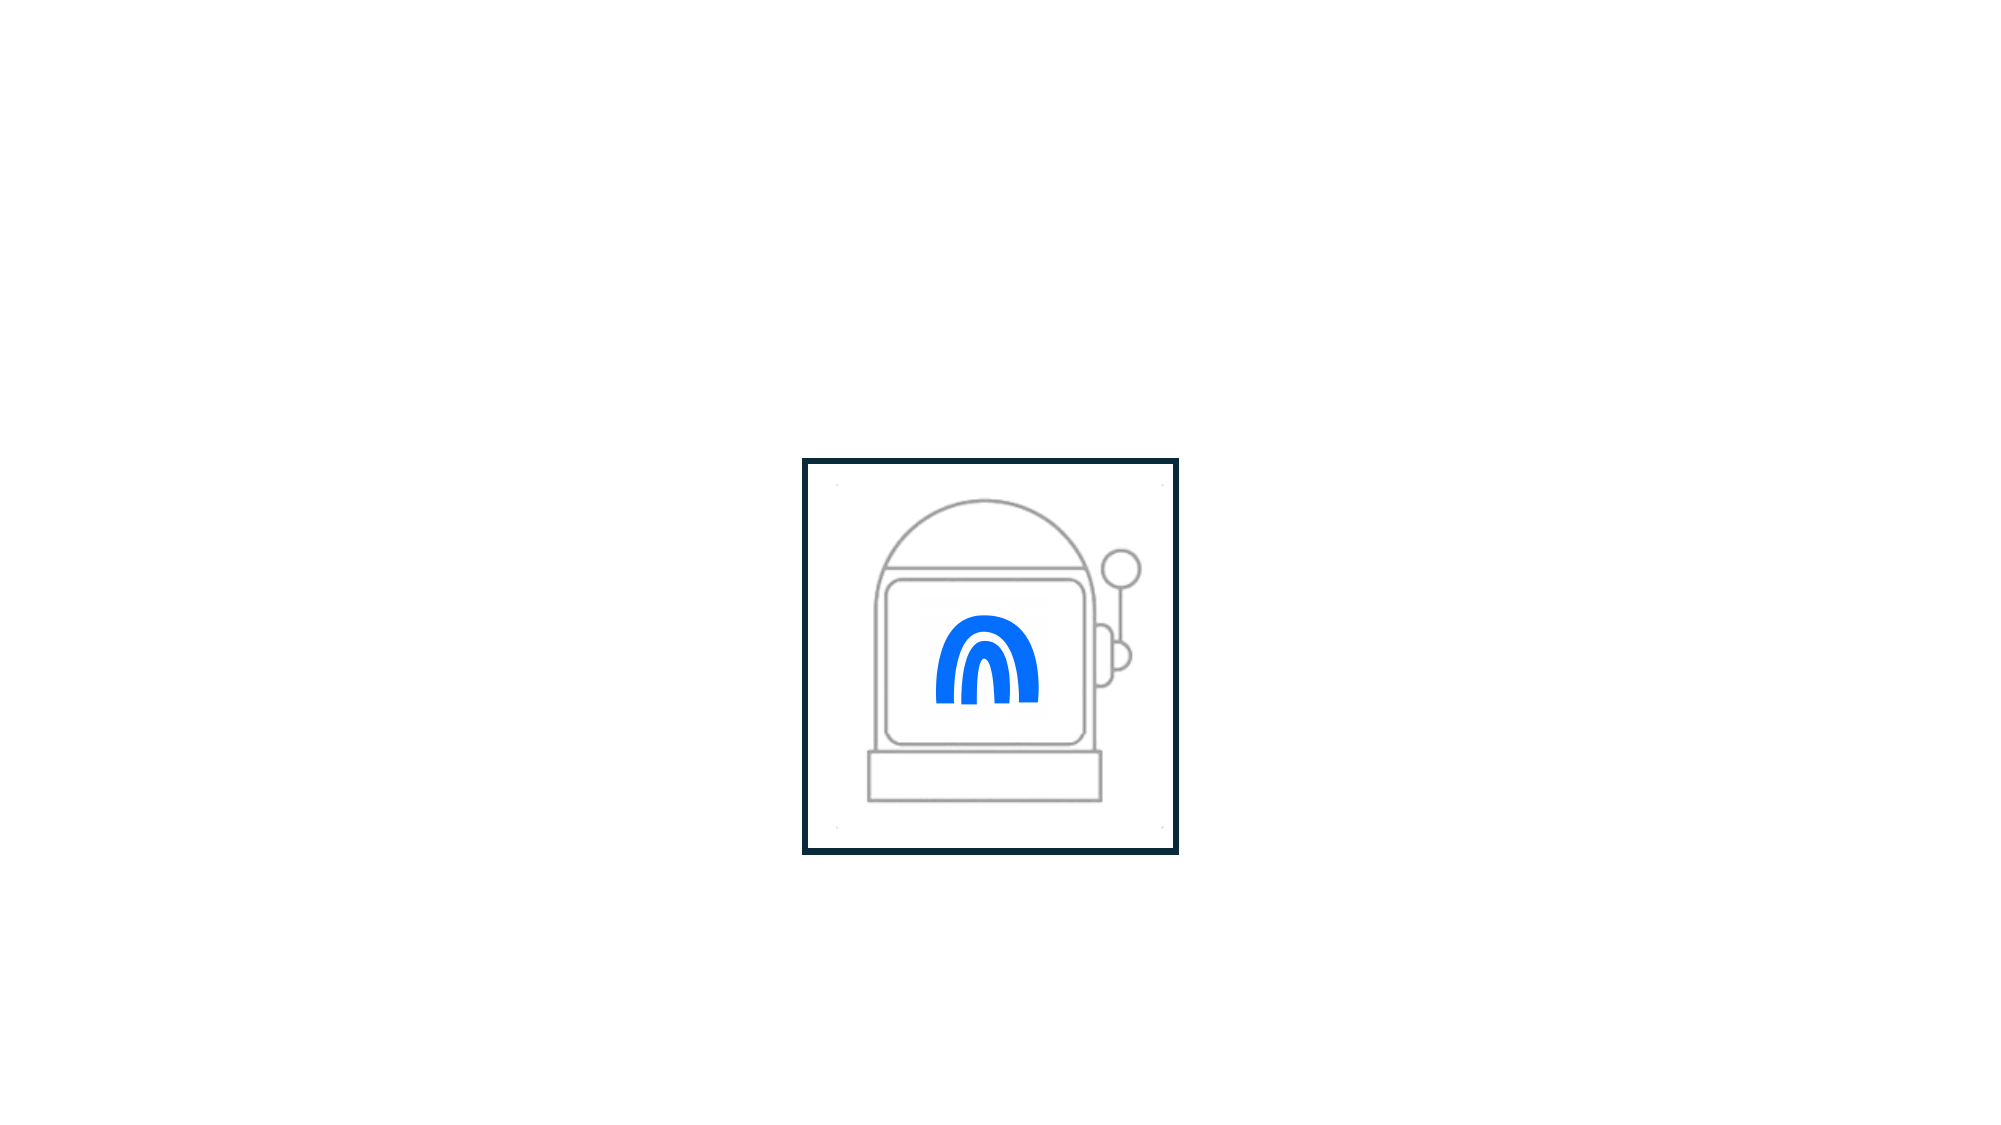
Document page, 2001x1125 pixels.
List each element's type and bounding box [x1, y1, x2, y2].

text_box [803, 459, 1178, 853]
list [836, 483, 1164, 829]
picture [918, 596, 1049, 728]
